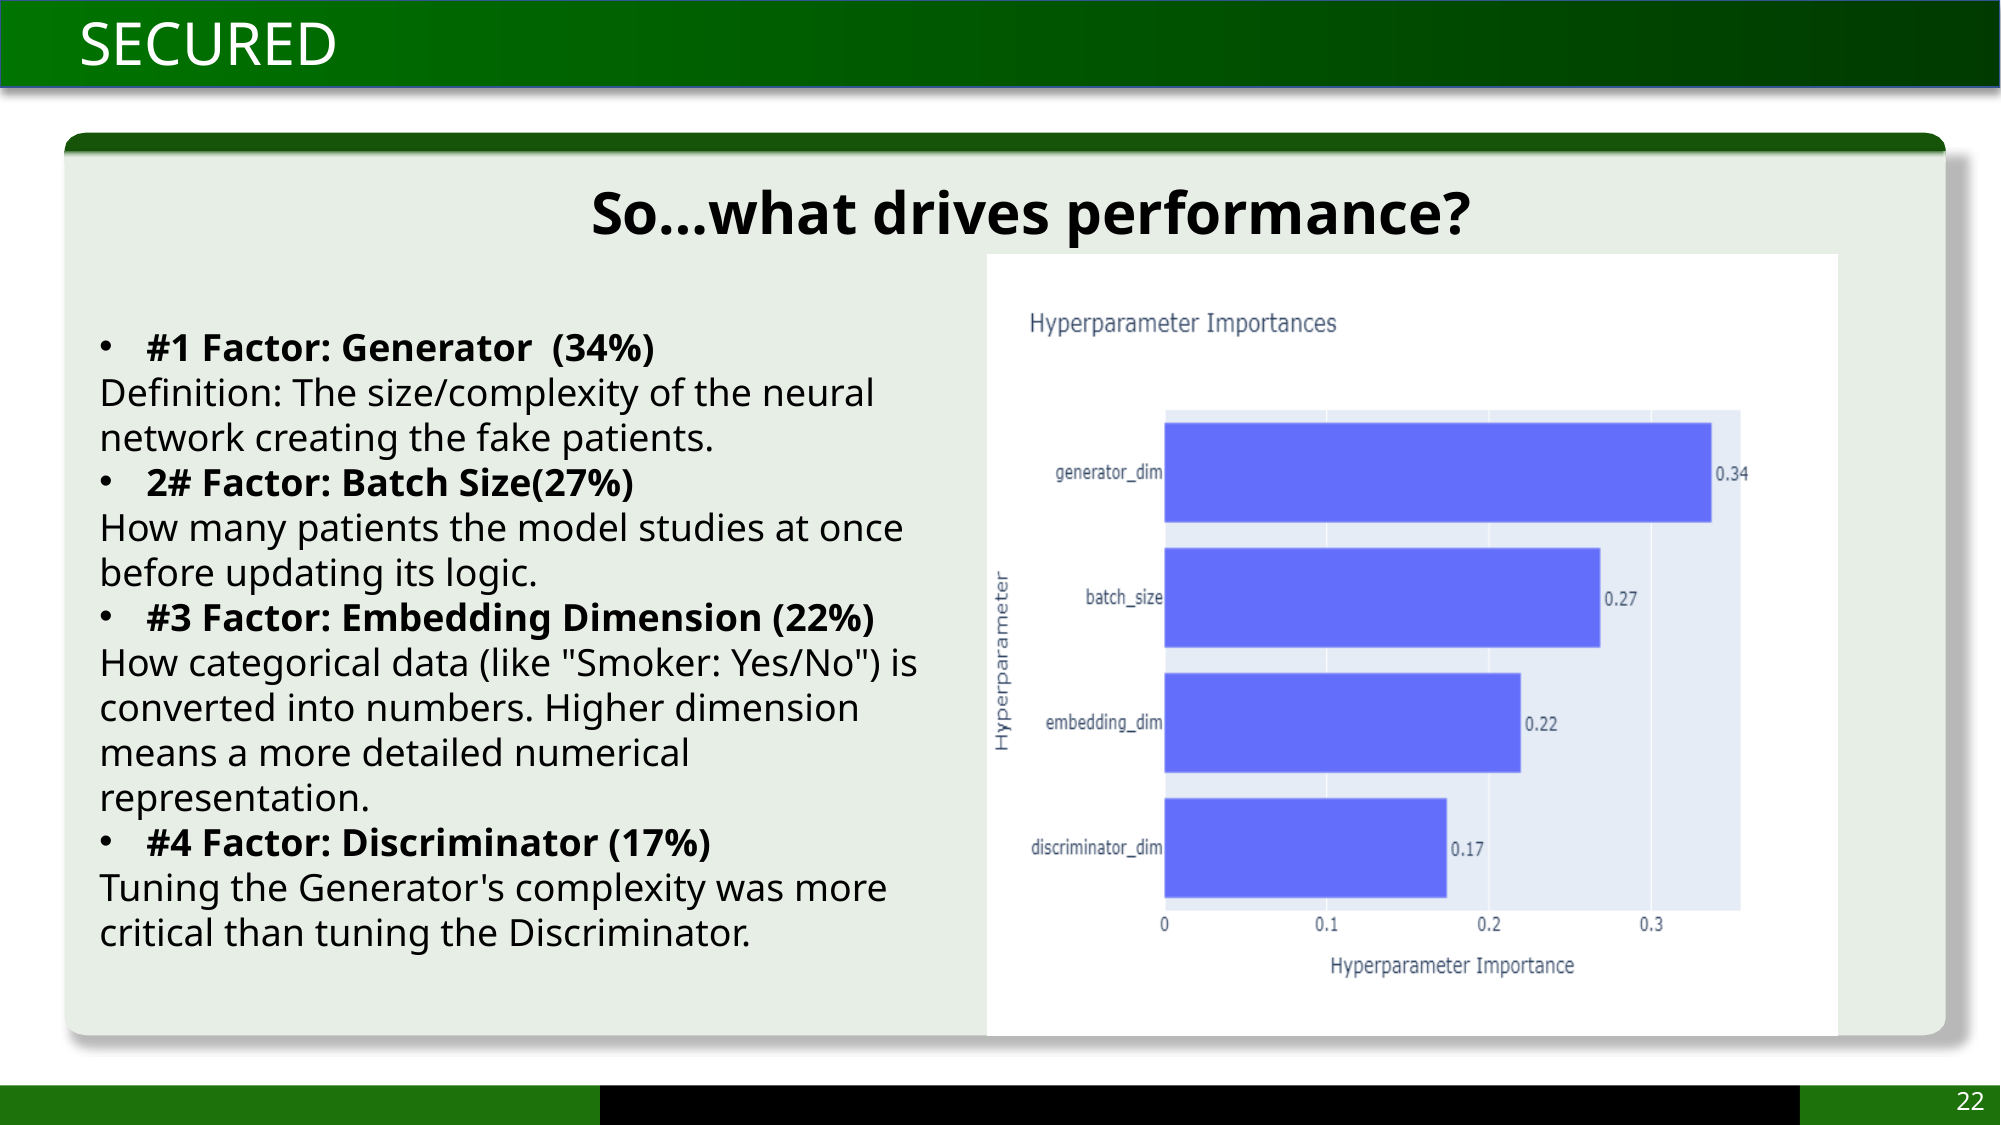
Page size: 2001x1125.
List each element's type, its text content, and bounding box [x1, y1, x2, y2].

slide_number 22 [1545, 1076, 2000, 1125]
text_box #1 Factor: Generator (34%) Definition: The size/complexity of the neural network creating the fake patients. 2# Factor: Batch Size(27%) How many patients the model studies at once before updating its logic. #3 Factor: Embedding Dimension (22%) How categorical data (like "Smoker: Yes/No") is converted into numbers. Higher dimension means a more detailed numerical representation. #4 Factor: Discriminator (17%) Tuning the Generator's complexity was more critical than tuning the Discriminator. [84, 316, 975, 961]
footer [650, 1085, 1413, 1125]
picture [987, 254, 1838, 1036]
picture [64, 151, 1946, 162]
text_box So…what drives performance? [281, 168, 1781, 254]
